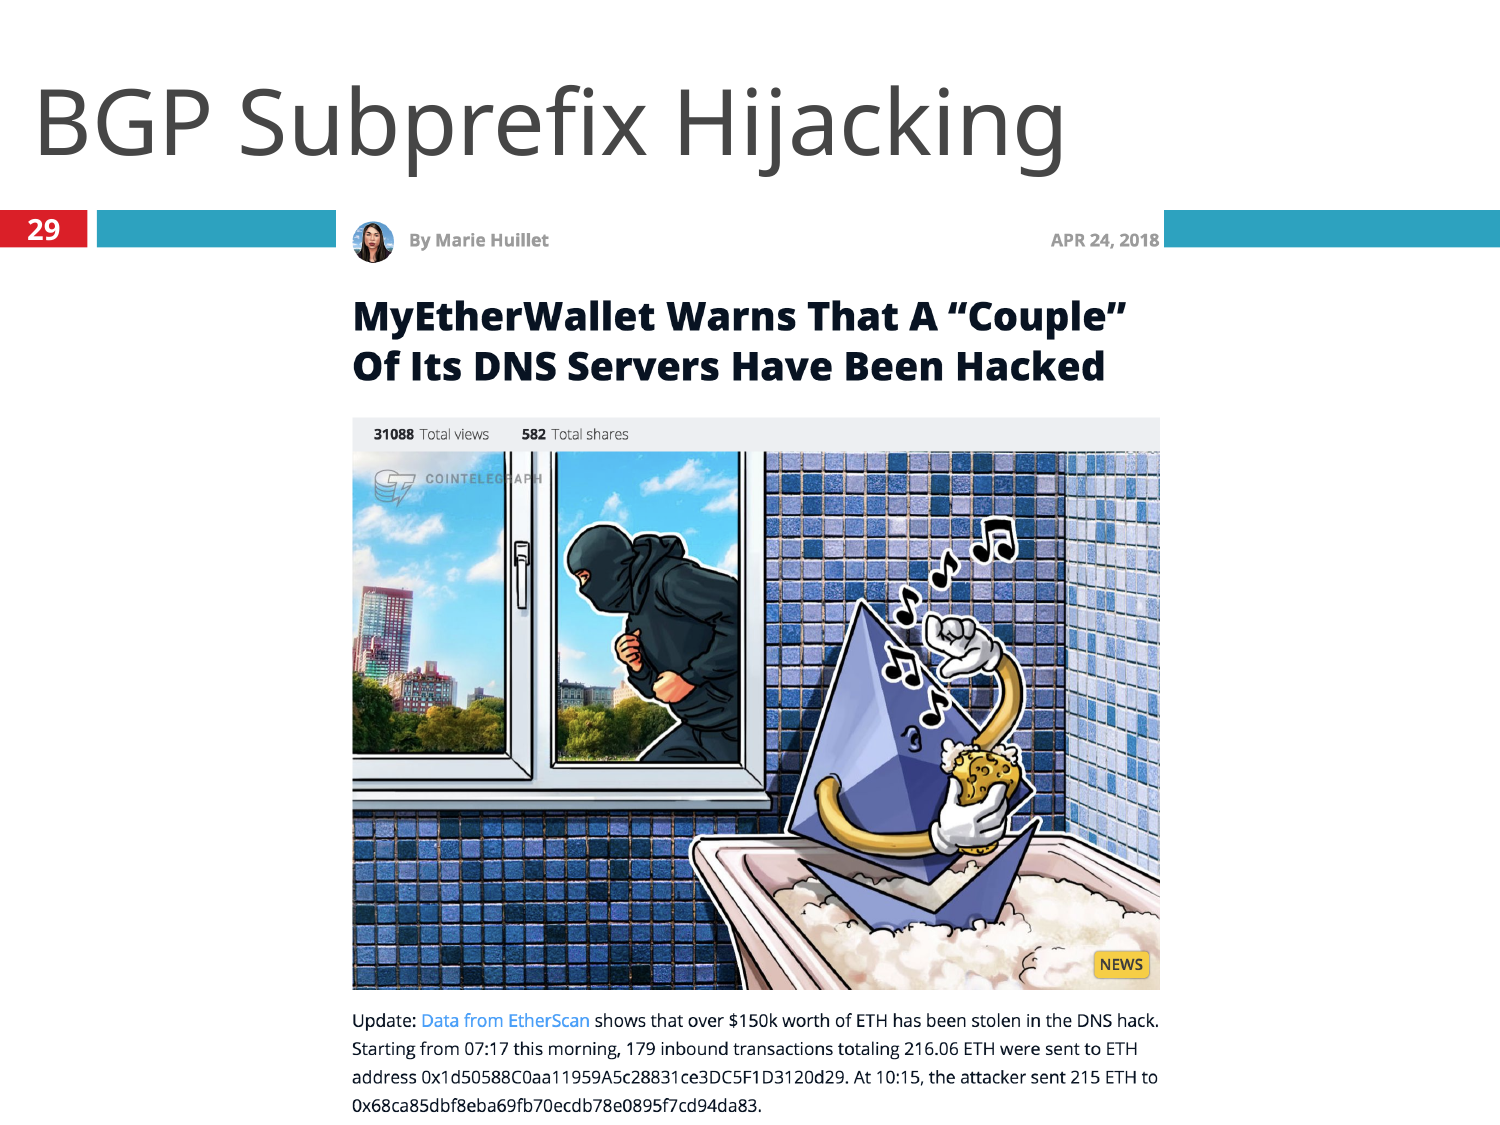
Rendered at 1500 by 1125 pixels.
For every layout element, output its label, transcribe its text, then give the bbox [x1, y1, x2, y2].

picture [336, 208, 1164, 1125]
slide_number 29 [14, 203, 73, 259]
title BGP Subprefix Hijacking [24, 36, 1476, 201]
